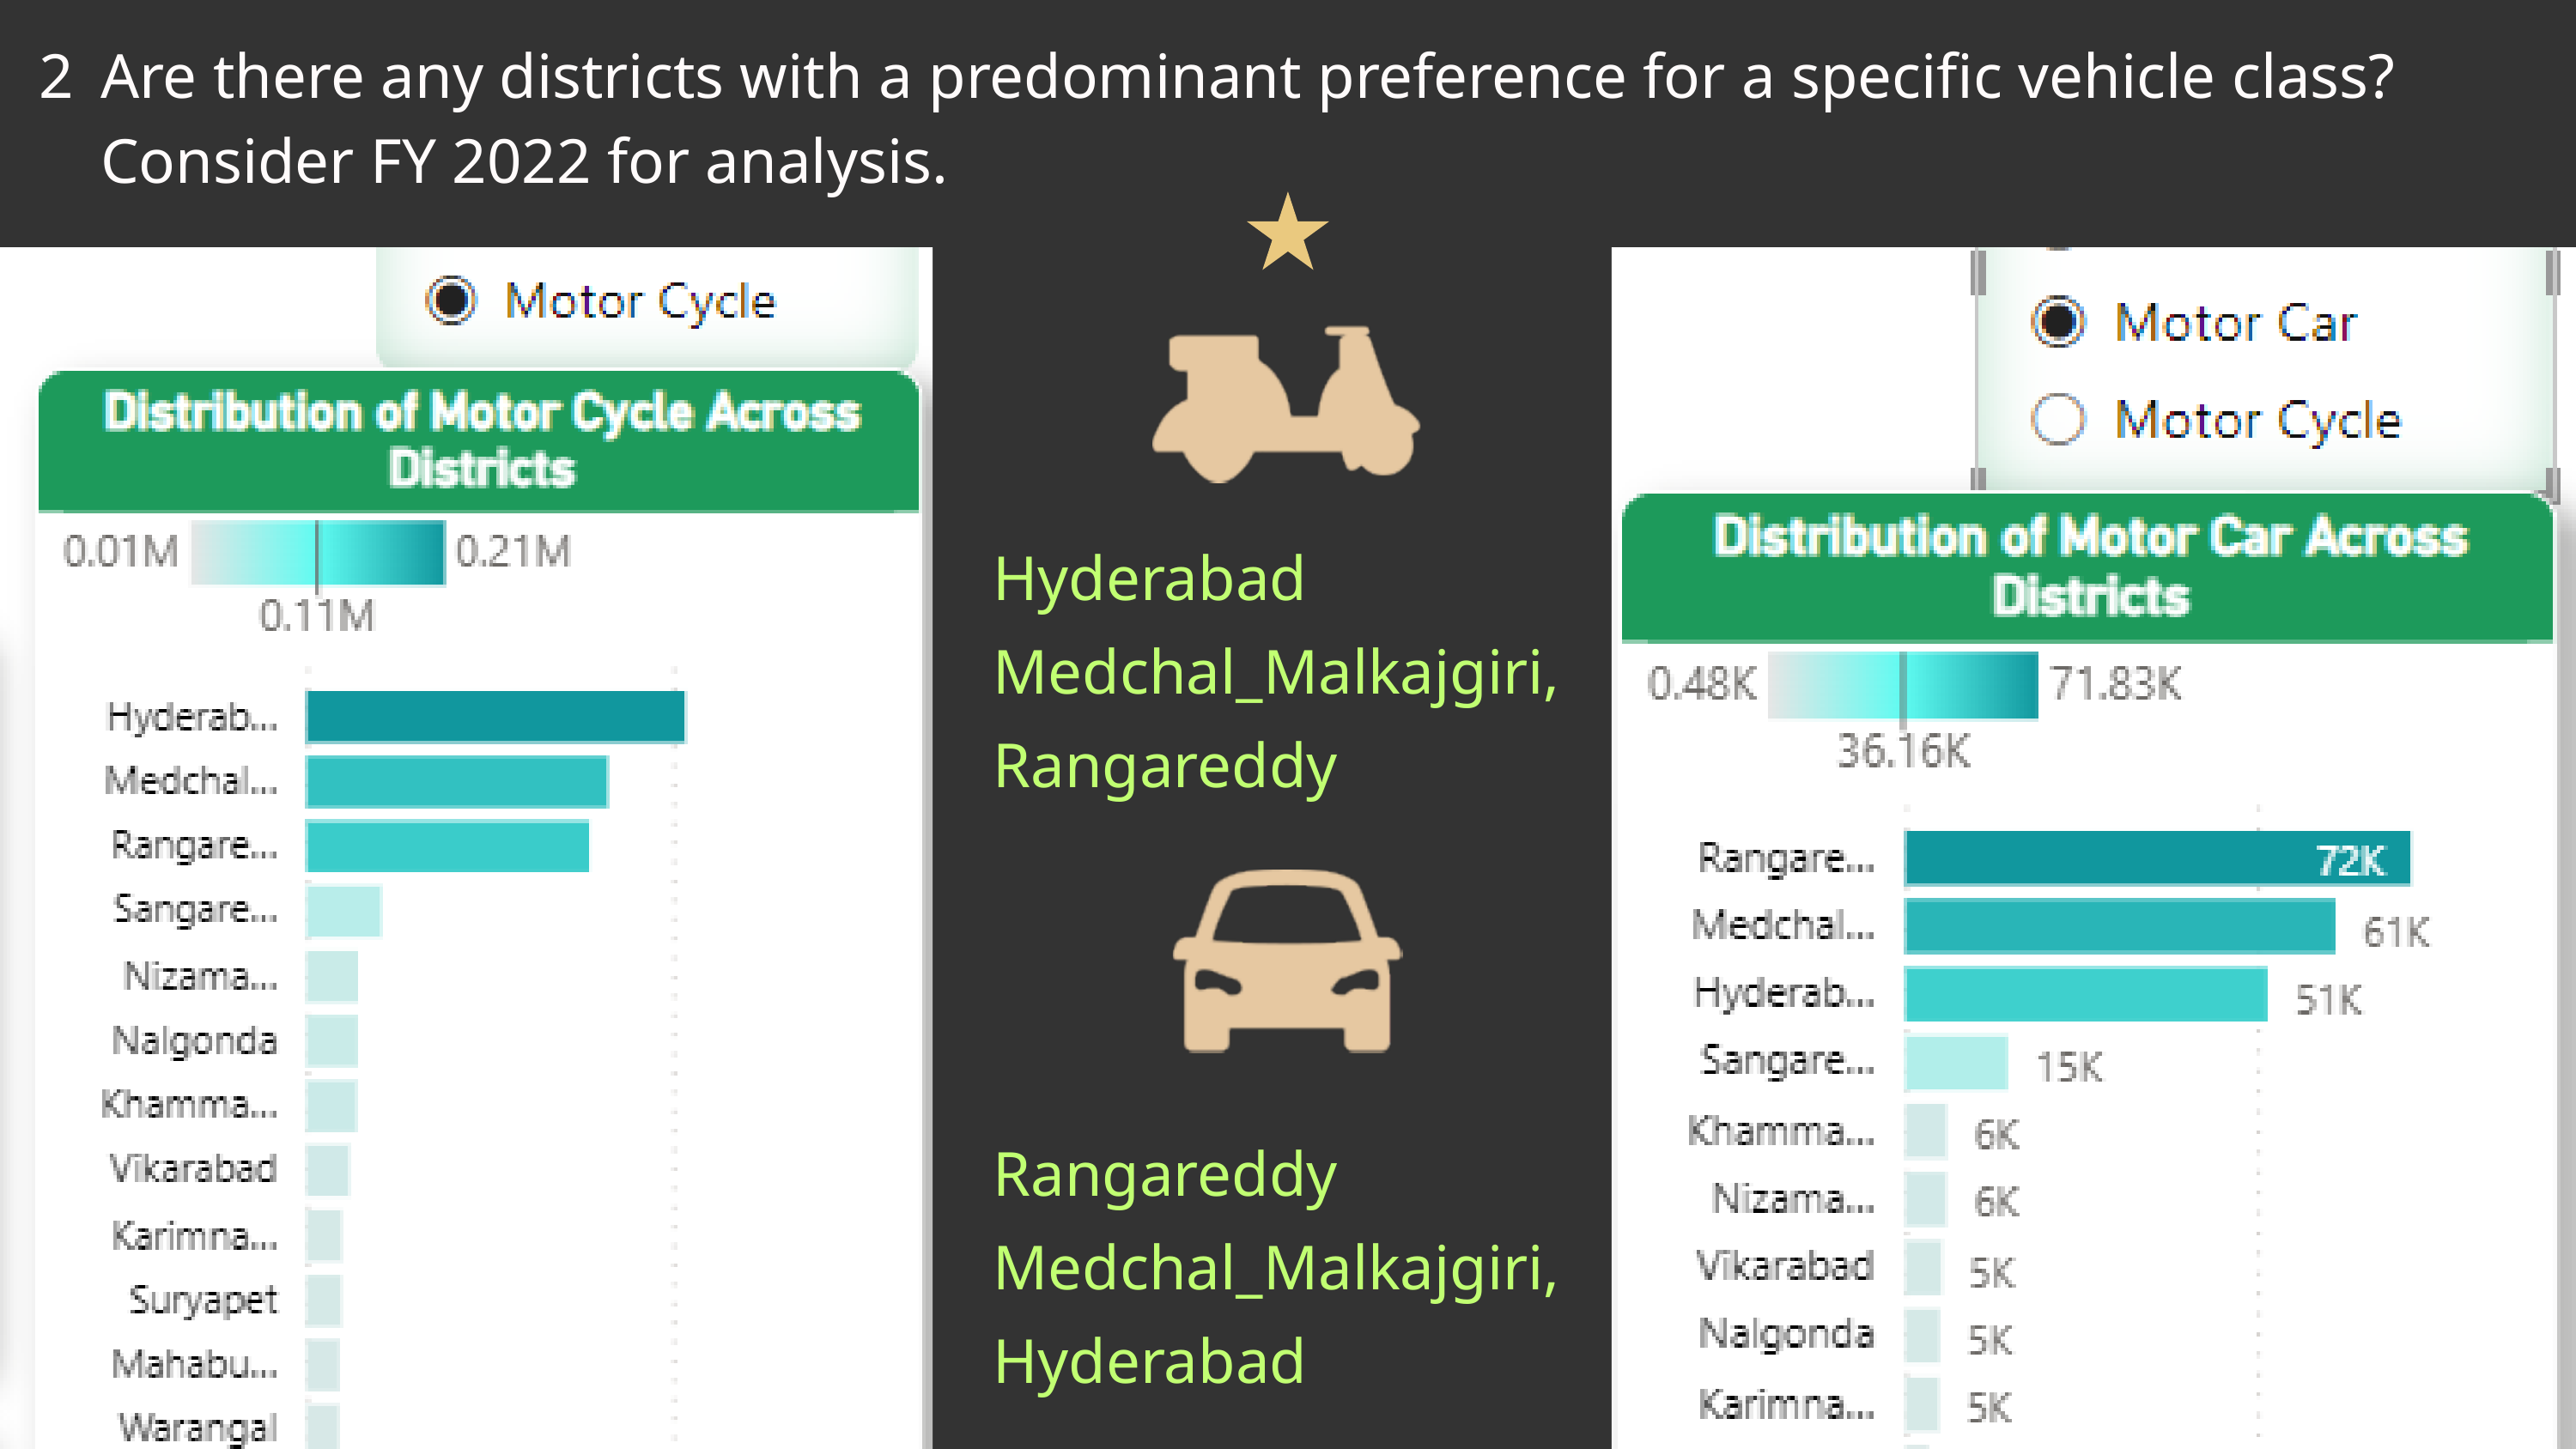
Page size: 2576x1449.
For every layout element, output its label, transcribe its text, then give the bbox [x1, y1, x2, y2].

text_box [1611, 247, 2576, 1449]
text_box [1246, 191, 1330, 270]
text_box Are there any districts with a predominant preference for a specific vehicle class? Consider FY 2022 for analysis. [100, 25, 2526, 196]
text_box [0, 247, 933, 1449]
text_box Hyderabad Medchal_Malkajgiri, Rangareddy [993, 518, 1583, 800]
text_box Rangareddy Medchal_Malkajgiri, Hyderabad [993, 1114, 1583, 1397]
text_box [1172, 870, 1403, 1053]
text_box 2 [31, 25, 81, 111]
text_box [1152, 270, 1424, 483]
